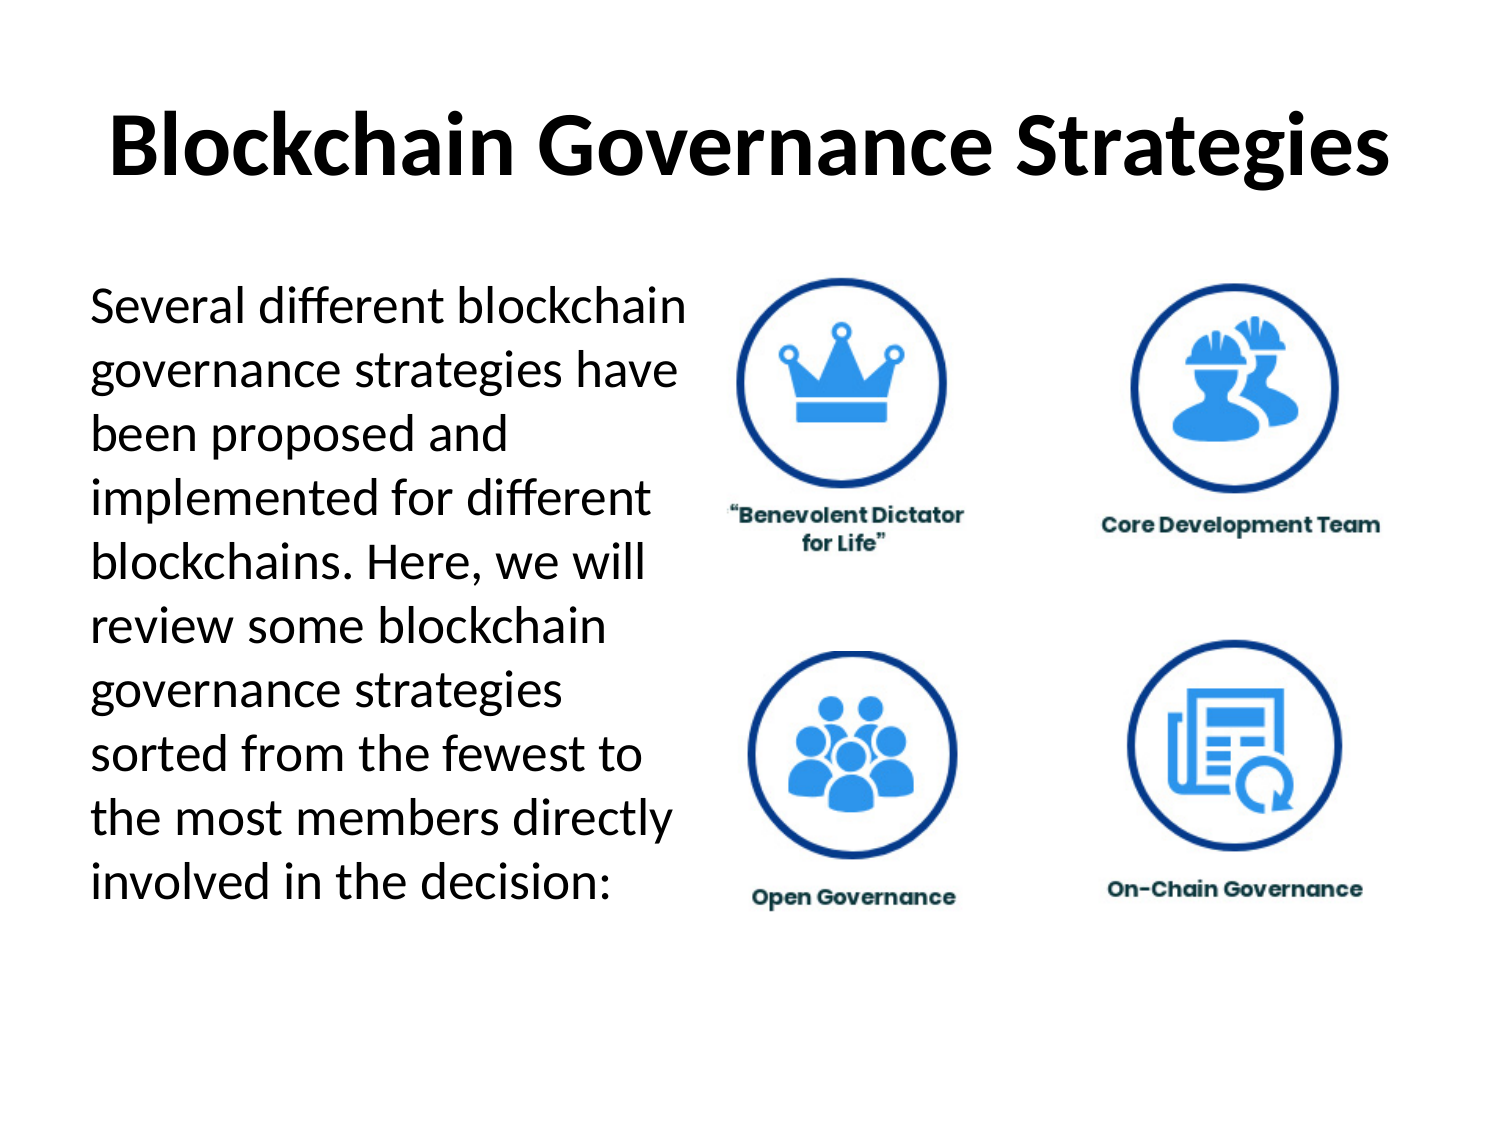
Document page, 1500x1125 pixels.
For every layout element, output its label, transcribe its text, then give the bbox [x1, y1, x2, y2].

list Several different blockchain governance strategies have been proposed and implemented for different blockchains. Here, we will review some blockchain governance strategies sorted from the fewest to the most members directly involved in the decision: [75, 262, 725, 1005]
picture [699, 272, 988, 567]
picture [1087, 279, 1394, 576]
picture [1074, 637, 1388, 919]
picture [737, 651, 976, 938]
title Blockchain Governance Strategies [75, 45, 1425, 233]
